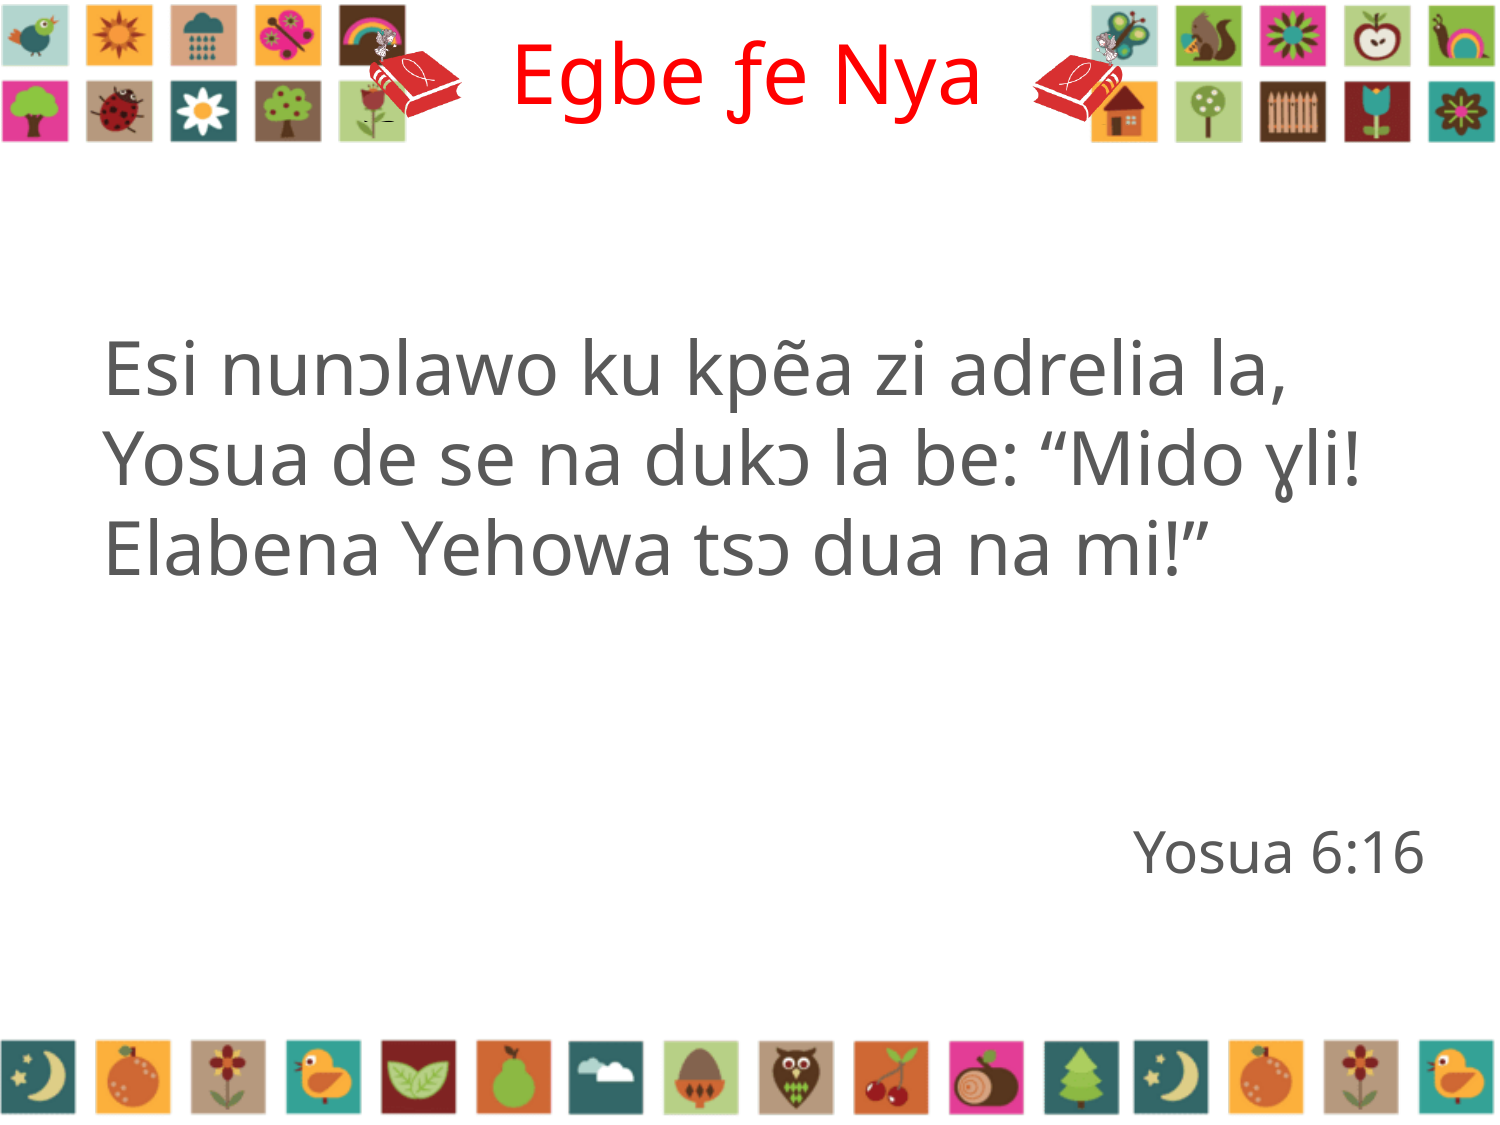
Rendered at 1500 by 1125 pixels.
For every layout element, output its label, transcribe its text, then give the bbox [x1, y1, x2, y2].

text_box Yosua 6:16 [808, 807, 1441, 893]
text_box Egbe ƒe Nya [492, 13, 1078, 129]
text_box Esi nunɔlawo ku kpẽa zi adrelia la, Yosua de se na dukɔ la be: “Mido ɣli! Elabena Yehowa tsɔ dua na mi!” [87, 313, 1435, 599]
picture [1000, 3, 1500, 150]
picture [0, 3, 494, 150]
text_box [0, 1028, 1500, 1118]
